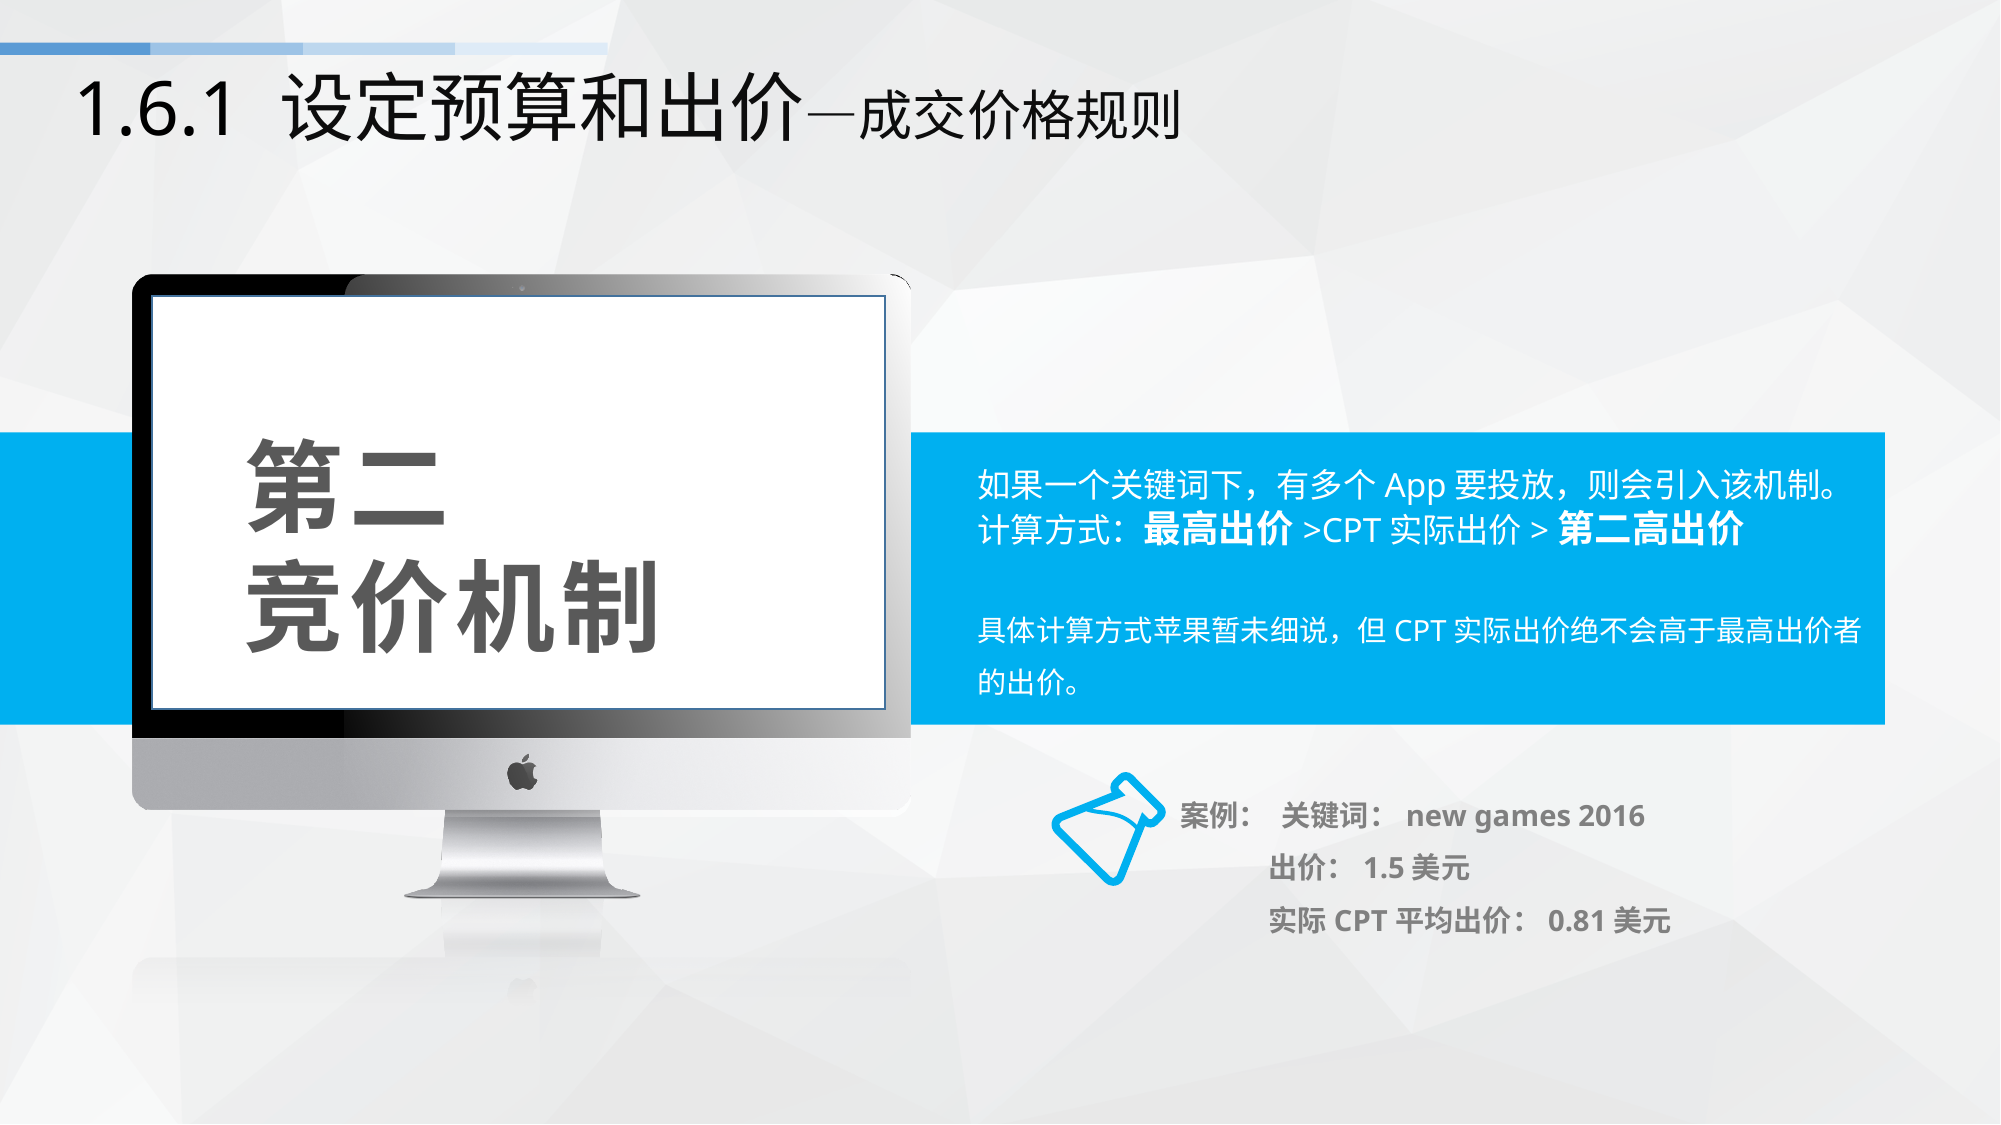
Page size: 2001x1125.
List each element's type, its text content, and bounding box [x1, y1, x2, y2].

text_box 案例： 关键词：new games 2016 出价：1.5美元 实际CPT平均出价：0.81美元 [1165, 772, 1864, 945]
text_box [1051, 772, 1166, 886]
text_box [912, 431, 1886, 726]
title 1.6.1 设定预算和出价—成交价格规则 [58, 59, 1784, 164]
text_box 如果一个关键词下，有多个App要投放，则会引入该机制。 计算方式：最高出价>CPT实际出价>第二高出价 具体计算方式苹果暂未细说，但CPT实际出价绝不会高于最高出价者的出价。 [962, 457, 1881, 707]
picture [0, 0, 2001, 1124]
text_box [0, 431, 132, 726]
